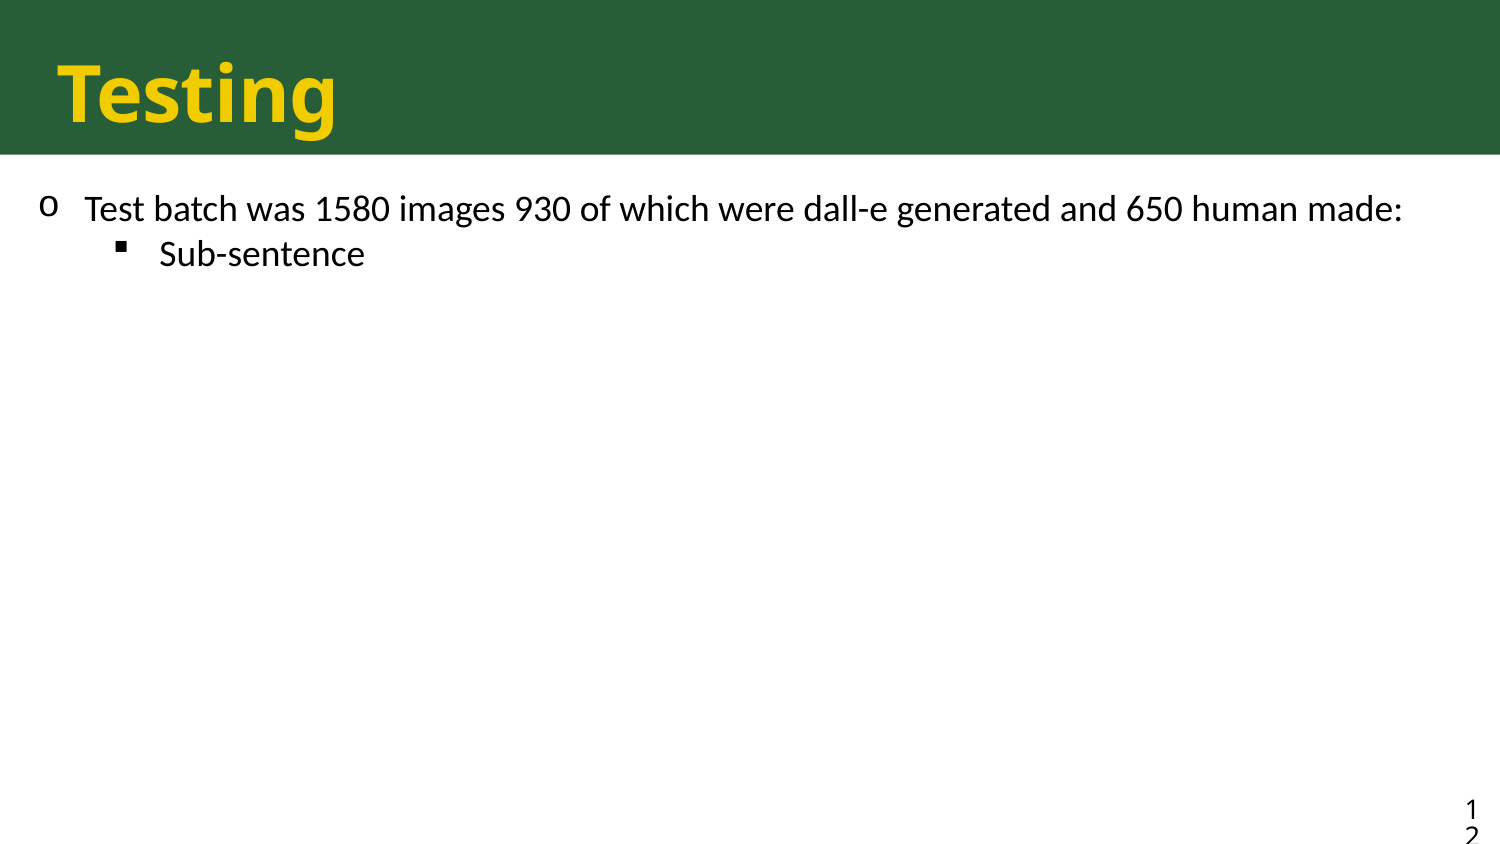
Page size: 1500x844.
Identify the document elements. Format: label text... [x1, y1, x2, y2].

slide_number 12 [1458, 792, 1486, 844]
list Test batch was 1580 images 930 of which were dall-e generated and 650 human made: Sub-sentence [37, 184, 1459, 276]
title Testing [54, 41, 863, 184]
